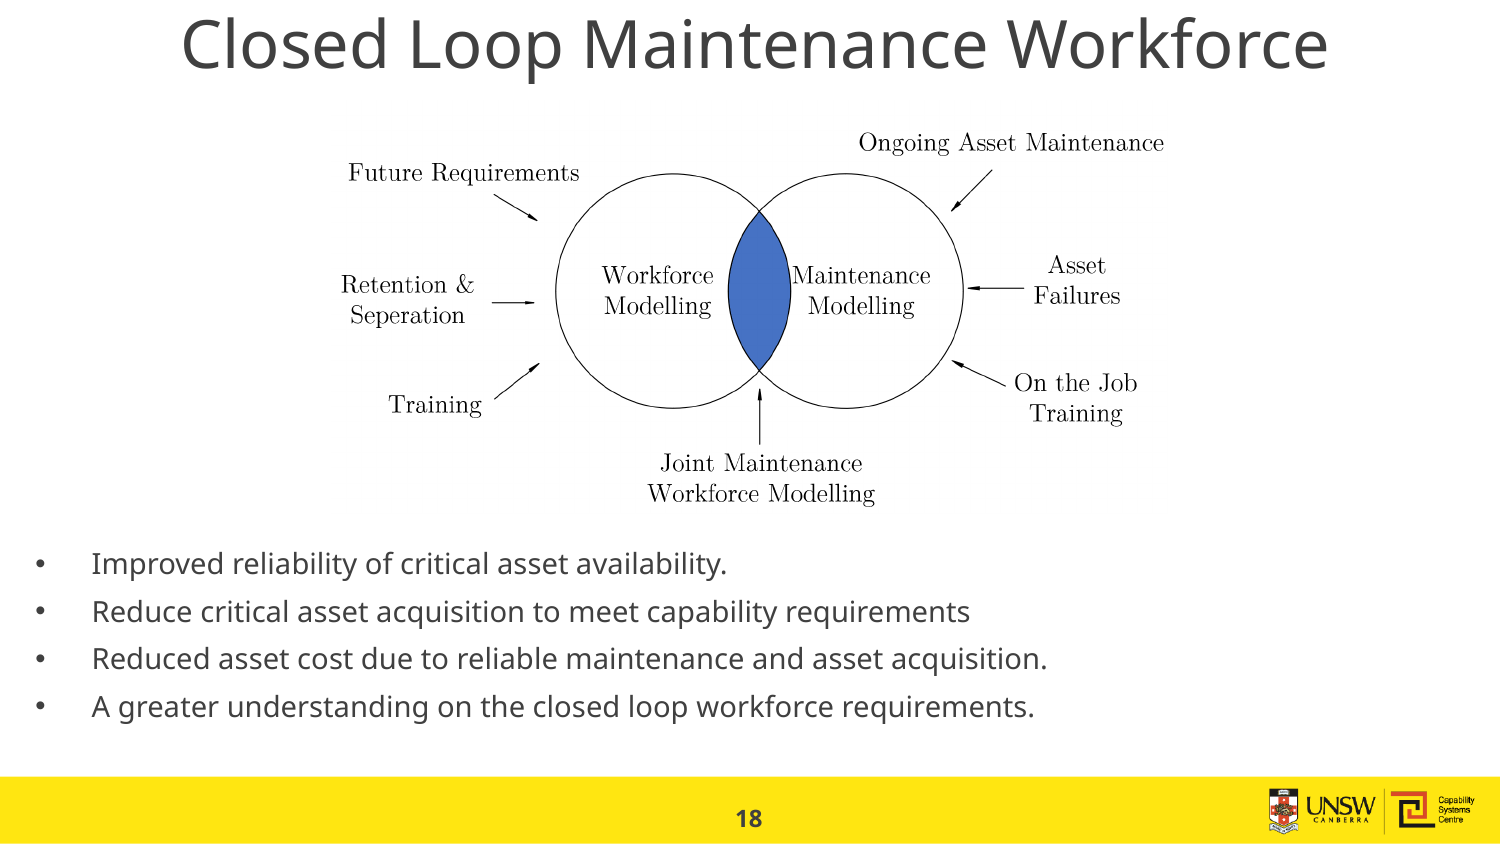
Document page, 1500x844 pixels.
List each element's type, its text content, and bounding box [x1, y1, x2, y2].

list Improved reliability of critical asset availability. Reduce critical asset acquisition to meet capability requirements Reduced asset cost due to reliable maintenance and asset acquisition. A greater understanding on the closed loop workforce requirements. [35, 545, 1465, 747]
picture [331, 99, 1169, 514]
picture [1261, 783, 1479, 839]
text_box 18 [720, 795, 780, 840]
title Closed Loop Maintenance Workforce [41, 1, 1471, 83]
